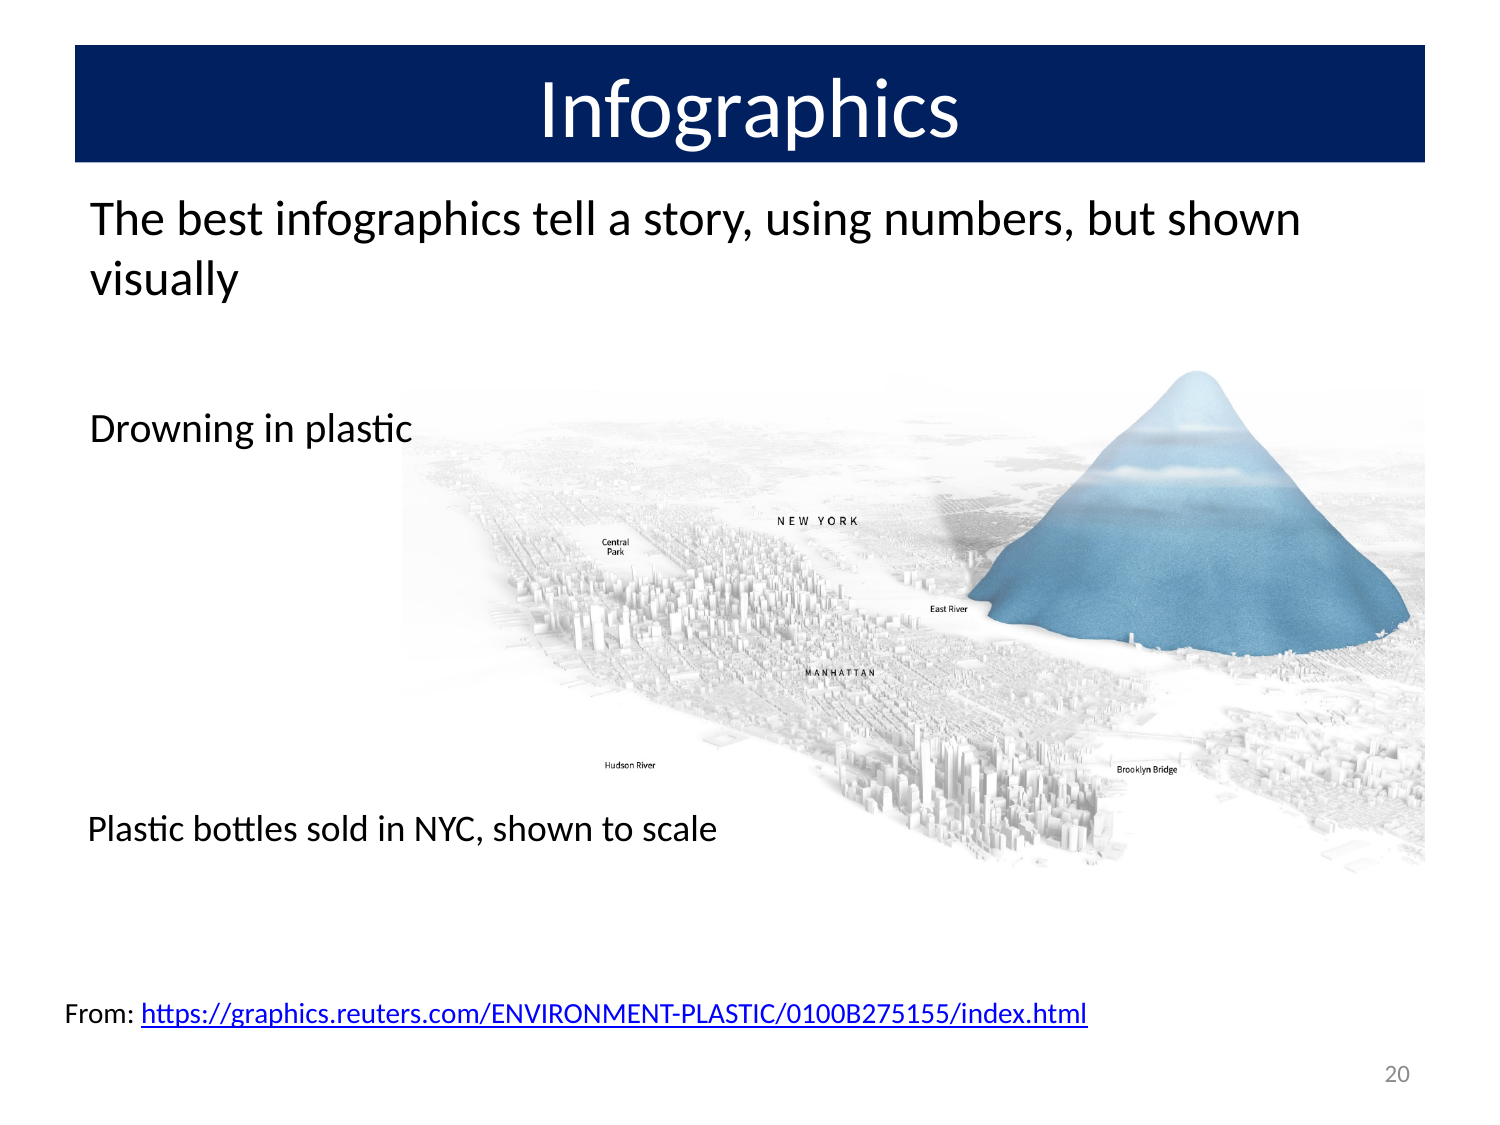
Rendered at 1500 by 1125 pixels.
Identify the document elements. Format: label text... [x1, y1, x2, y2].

text_box From: https://graphics.reuters.com/ENVIRONMENT-PLASTIC/0100B275155/index.html [49, 987, 1313, 1038]
text_box The best infographics tell a story, using numbers, but shown visually [74, 178, 1425, 313]
picture [402, 325, 1426, 886]
text_box Drowning in plastic [74, 393, 397, 458]
slide_number 20 [1074, 1042, 1425, 1103]
text_box Plastic bottles sold in NYC, shown to scale [72, 796, 397, 857]
title Infographics [75, 45, 1425, 163]
